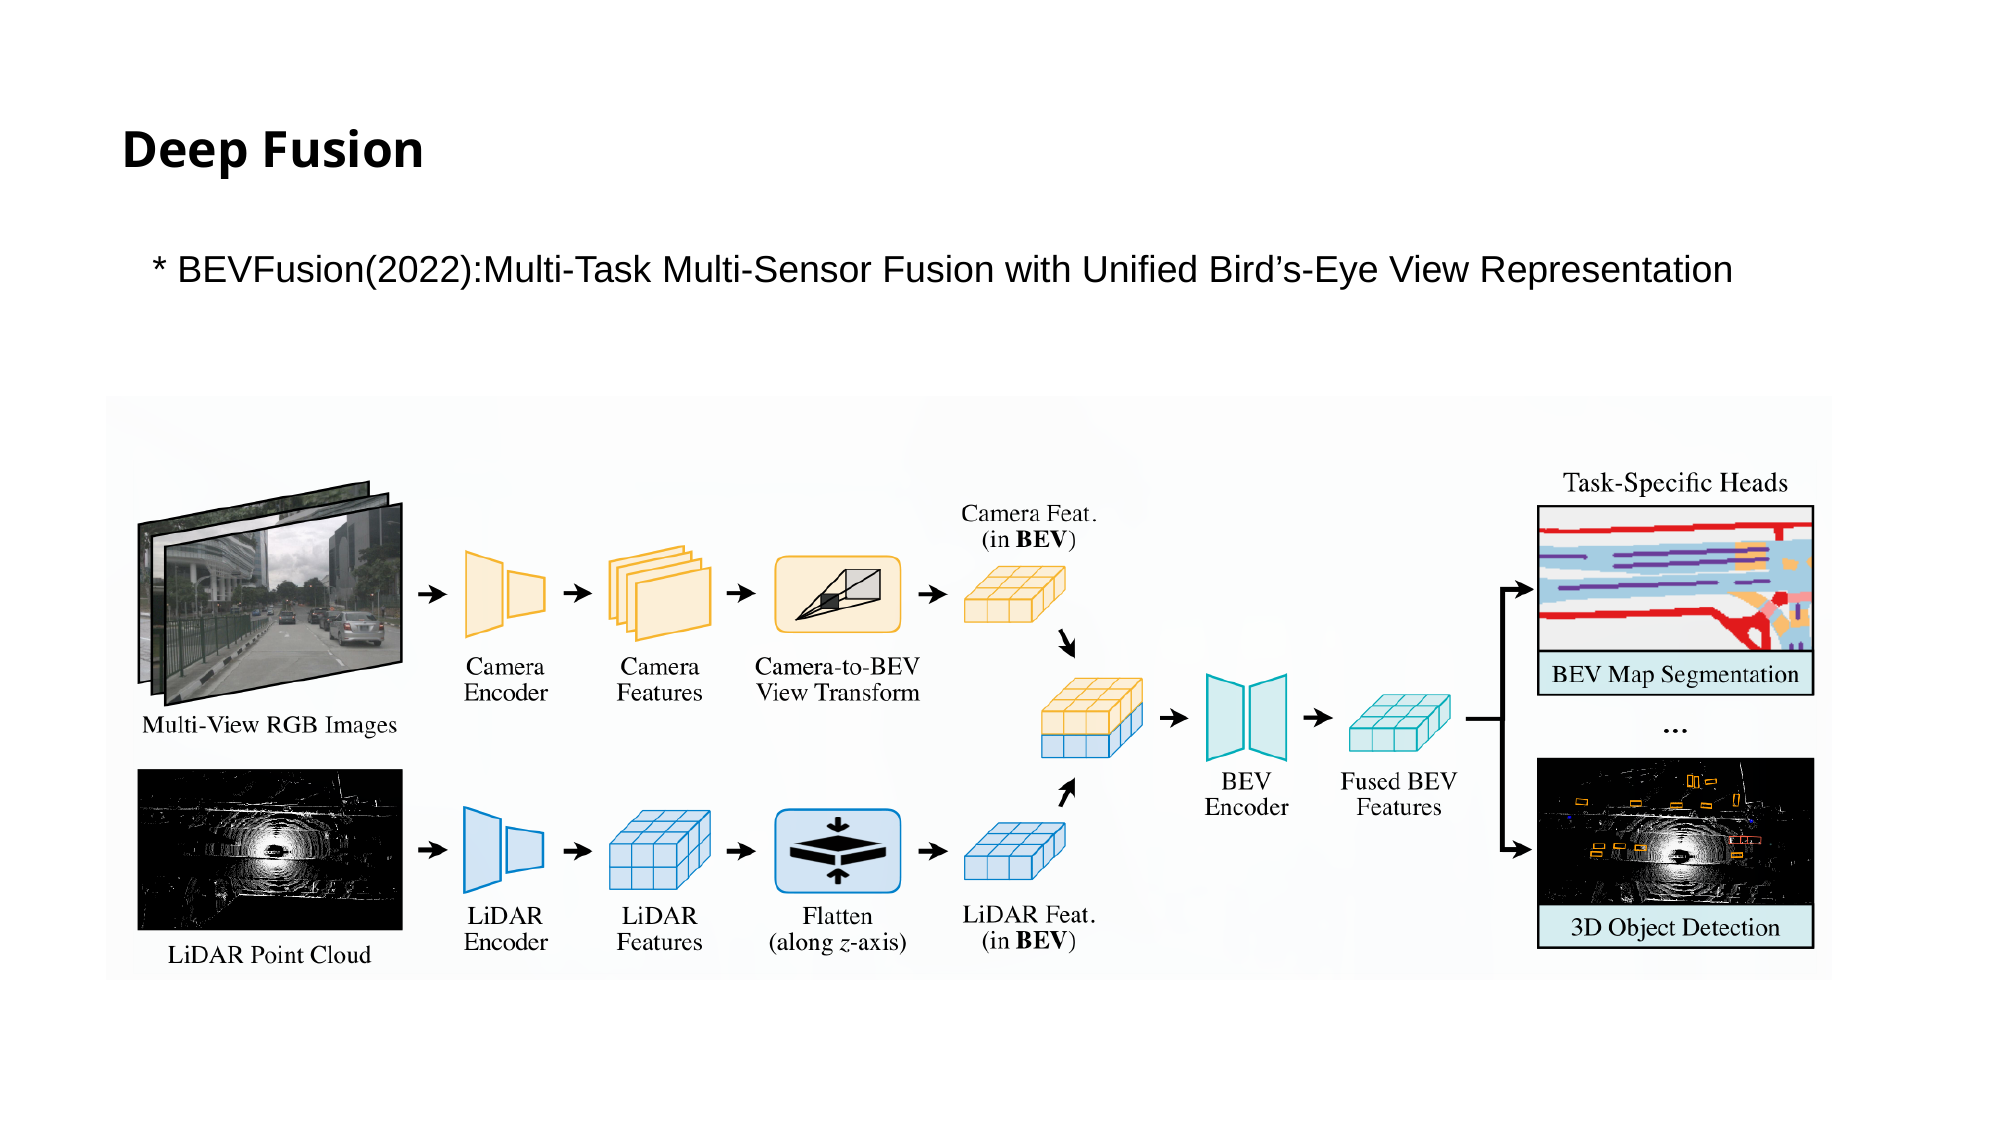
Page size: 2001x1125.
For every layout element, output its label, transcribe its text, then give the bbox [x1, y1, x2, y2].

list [106, 396, 1832, 980]
text_box * BEVFusion(2022):Multi-Task Multi-Sensor Fusion with Unified Bird’s-Eye View Representation [137, 238, 1749, 298]
title Deep Fusion [106, 42, 1832, 260]
